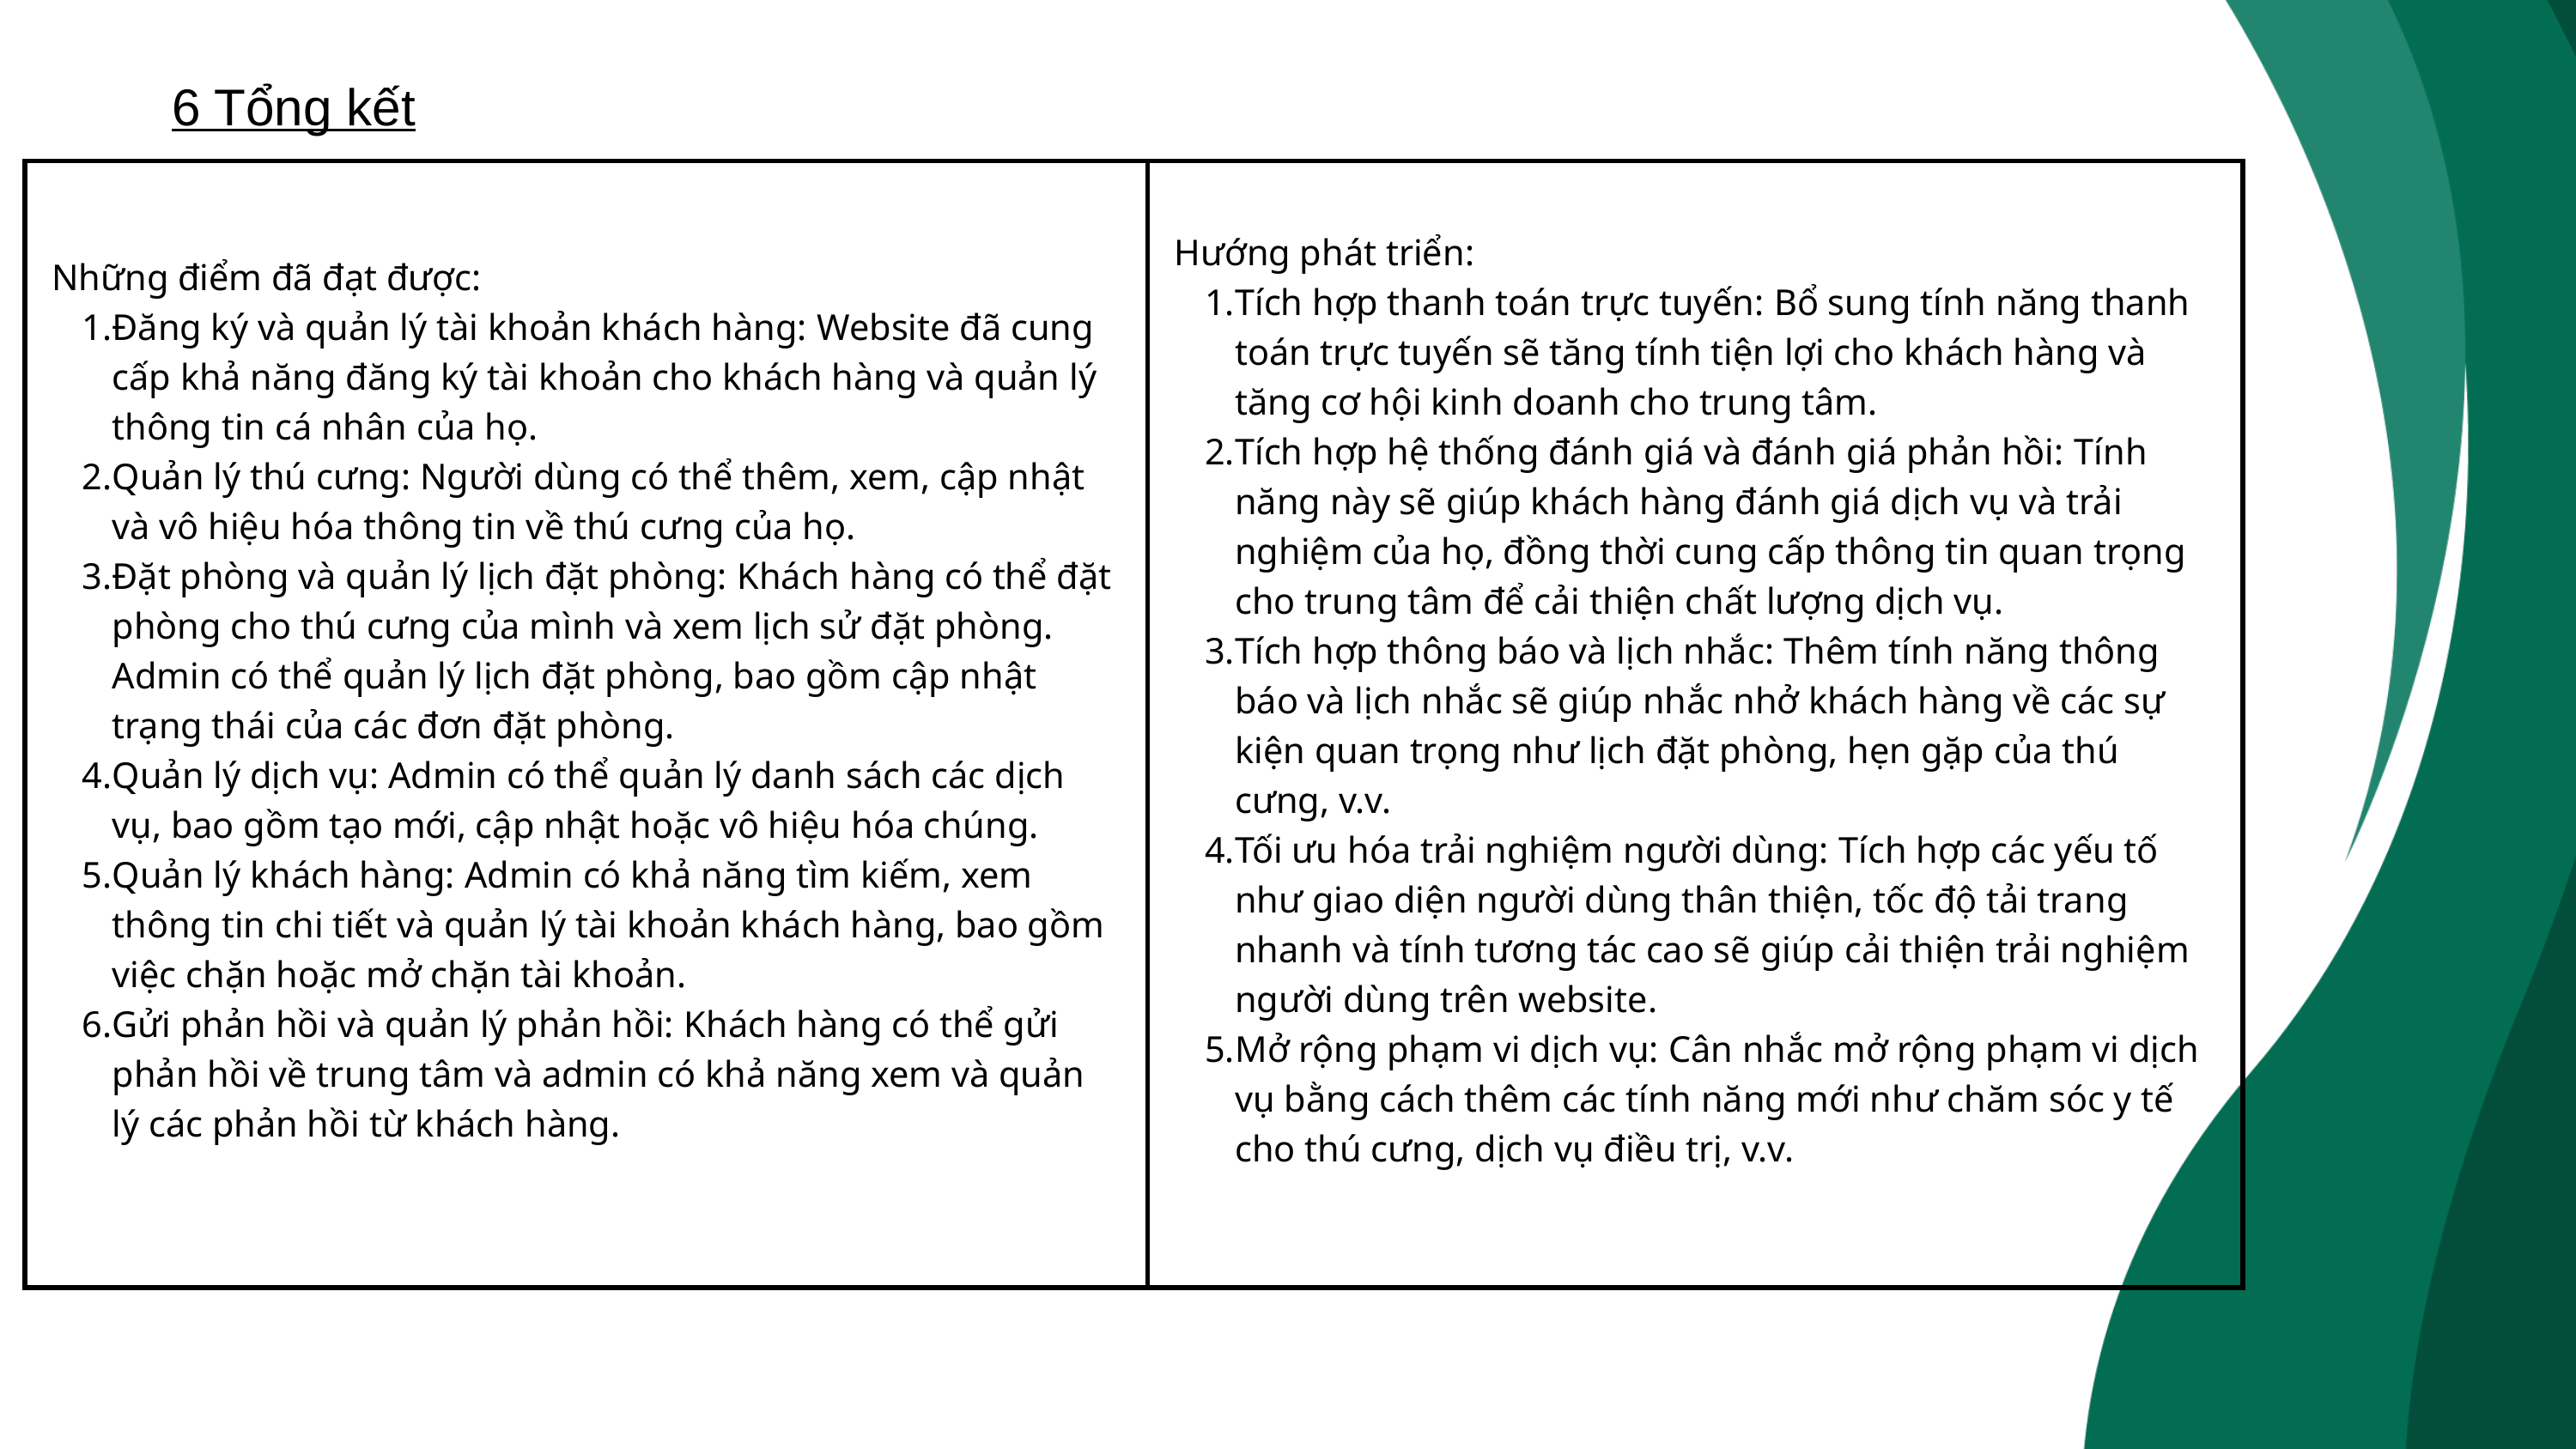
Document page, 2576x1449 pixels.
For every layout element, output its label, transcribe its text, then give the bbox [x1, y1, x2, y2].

text_box [1959, 0, 2576, 1449]
table_header Hướng phát triển: Tích hợp thanh toán trực tuyến: Bổ sung tính năng thanh toán trực tuyến sẽ tăng tính tiện lợi cho khách hàng và tăng cơ hội kinh doanh cho trung tâm. Tích hợp hệ thống đánh giá và đánh giá phản hồi: Tính năng này sẽ giúp khách hàng đánh giá dịch vụ và trải nghiệm của họ, đồng thời cung cấp thông tin quan trọng cho trung tâm để cải thiện chất lượng dịch vụ. Tích hợp thông báo và lịch nhắc: Thêm tính năng thông báo và lịch nhắc sẽ giúp nhắc nhở khách hàng về các sự kiện quan trọng như lịch đặt phòng, hẹn gặp của thú cưng, v.v. Tối ưu hóa trải nghiệm người dùng: Tích hợp các yếu tố như giao diện người dùng thân thiện, tốc độ tải trang nhanh và tính tương tác cao sẽ giúp cải thiện trải nghiệm người dùng trên website. Mở rộng phạm vi dịch vụ: Cân nhắc mở rộng phạm vi dịch vụ bằng cách thêm các tính năng mới như chăm sóc y tế cho thú cưng, dịch vụ điều trị, v.v. [1150, 163, 2240, 1285]
table_header Những điểm đã đạt được: Đăng ký và quản lý tài khoản khách hàng: Website đã cung cấp khả năng đăng ký tài khoản cho khách hàng và quản lý thông tin cá nhân của họ. Quản lý thú cưng: Người dùng có thể thêm, xem, cập nhật và vô hiệu hóa thông tin về thú cưng của họ. Đặt phòng và quản lý lịch đặt phòng: Khách hàng có thể đặt phòng cho thú cưng của mình và xem lịch sử đặt phòng. Admin có thể quản lý lịch đặt phòng, bao gồm cập nhật trạng thái của các đơn đặt phòng. Quản lý dịch vụ: Admin có thể quản lý danh sách các dịch vụ, bao gồm tạo mới, cập nhật hoặc vô hiệu hóa chúng. Quản lý khách hàng: Admin có khả năng tìm kiếm, xem thông tin chi tiết và quản lý tài khoản khách hàng, bao gồm việc chặn hoặc mở chặn tài khoản. Gửi phản hồi và quản lý phản hồi: Khách hàng có thể gửi phản hồi về trung tâm và admin có khả năng xem và quản lý các phản hồi từ khách hàng. [27, 163, 1145, 1285]
text_box 6 Tổng kết [172, 73, 1735, 136]
